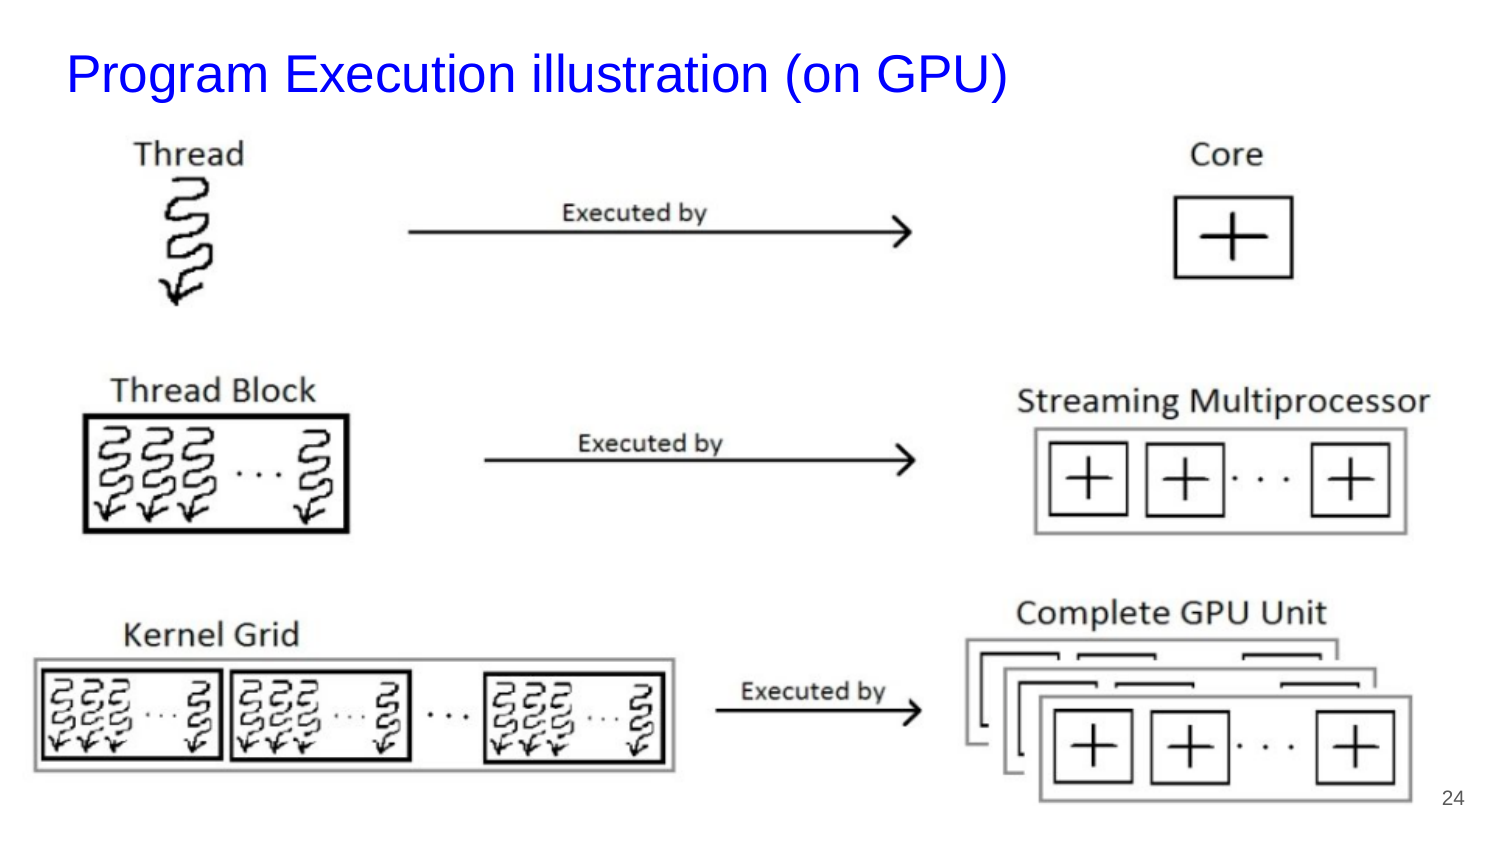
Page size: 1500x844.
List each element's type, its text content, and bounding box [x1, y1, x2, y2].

slide_number ‹#› [1389, 764, 1480, 830]
title Program Execution illustration (on GPU) [51, 24, 1449, 119]
picture [9, 129, 1442, 807]
